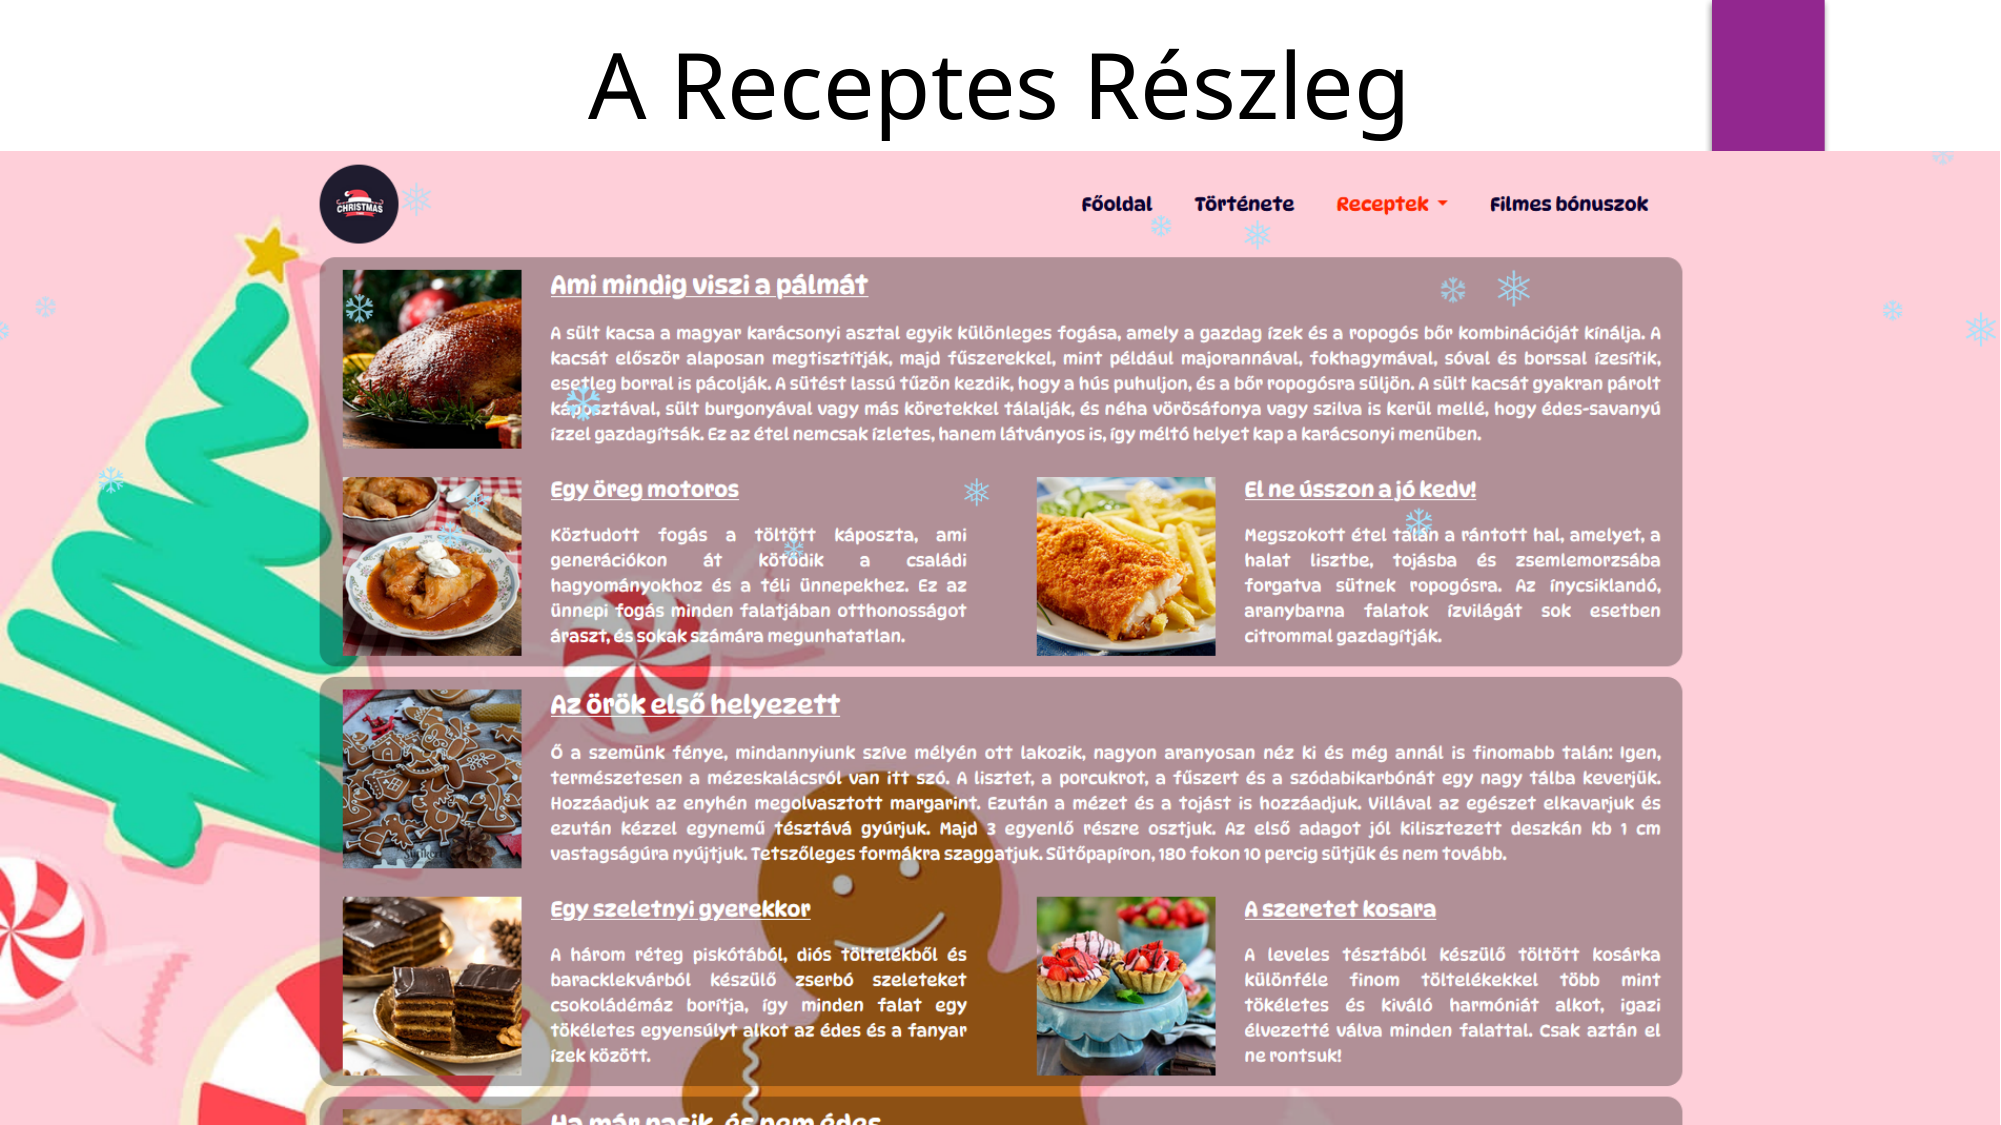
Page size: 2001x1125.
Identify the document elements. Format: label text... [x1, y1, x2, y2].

picture [0, 150, 2000, 1125]
text_box A Receptes Részleg [66, 13, 1934, 148]
